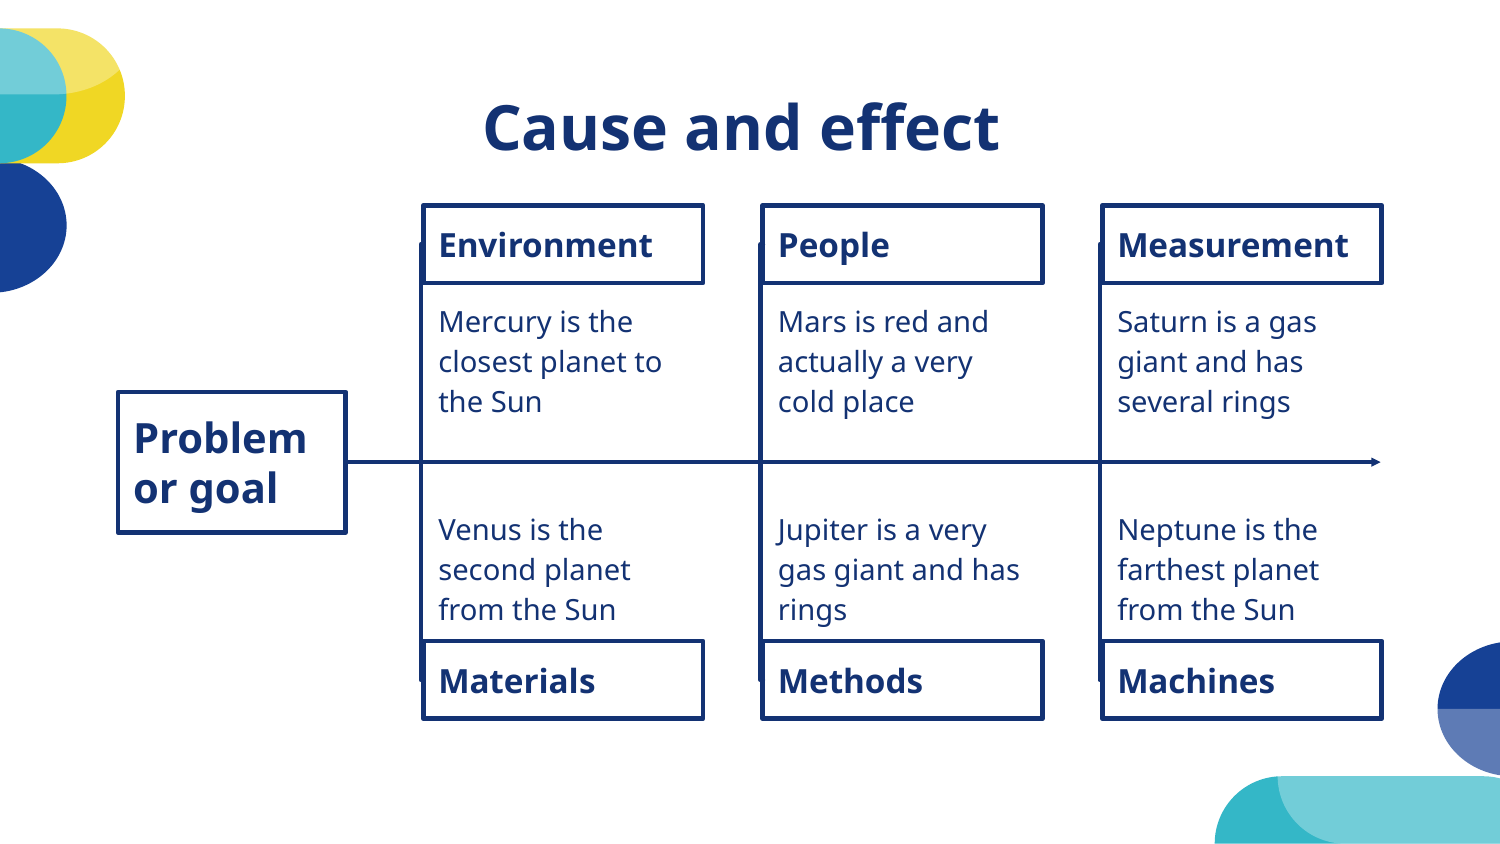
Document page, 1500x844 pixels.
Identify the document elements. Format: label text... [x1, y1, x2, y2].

text_box Saturn is a gas giant and has several rings [1107, 283, 1382, 424]
text_box Venus is the second planet from the Sun [427, 500, 703, 642]
text_box Materials [423, 642, 703, 719]
text_box Mars is red and actually a very cold place [767, 283, 1043, 424]
text_box Problem or goal [118, 392, 346, 533]
text_box Mercury is the closest planet to the Sun [427, 283, 703, 424]
text_box Measurement [1102, 205, 1382, 283]
text_box Jupiter is a very gas giant and has rings [767, 500, 1043, 642]
text_box People [762, 205, 1043, 283]
text_box Machines [1102, 642, 1382, 719]
title Cause and effect [118, 72, 1382, 167]
text_box Neptune is the farthest planet from the Sun [1107, 500, 1382, 642]
text_box Environment [423, 205, 703, 283]
text_box Methods [762, 642, 1043, 719]
